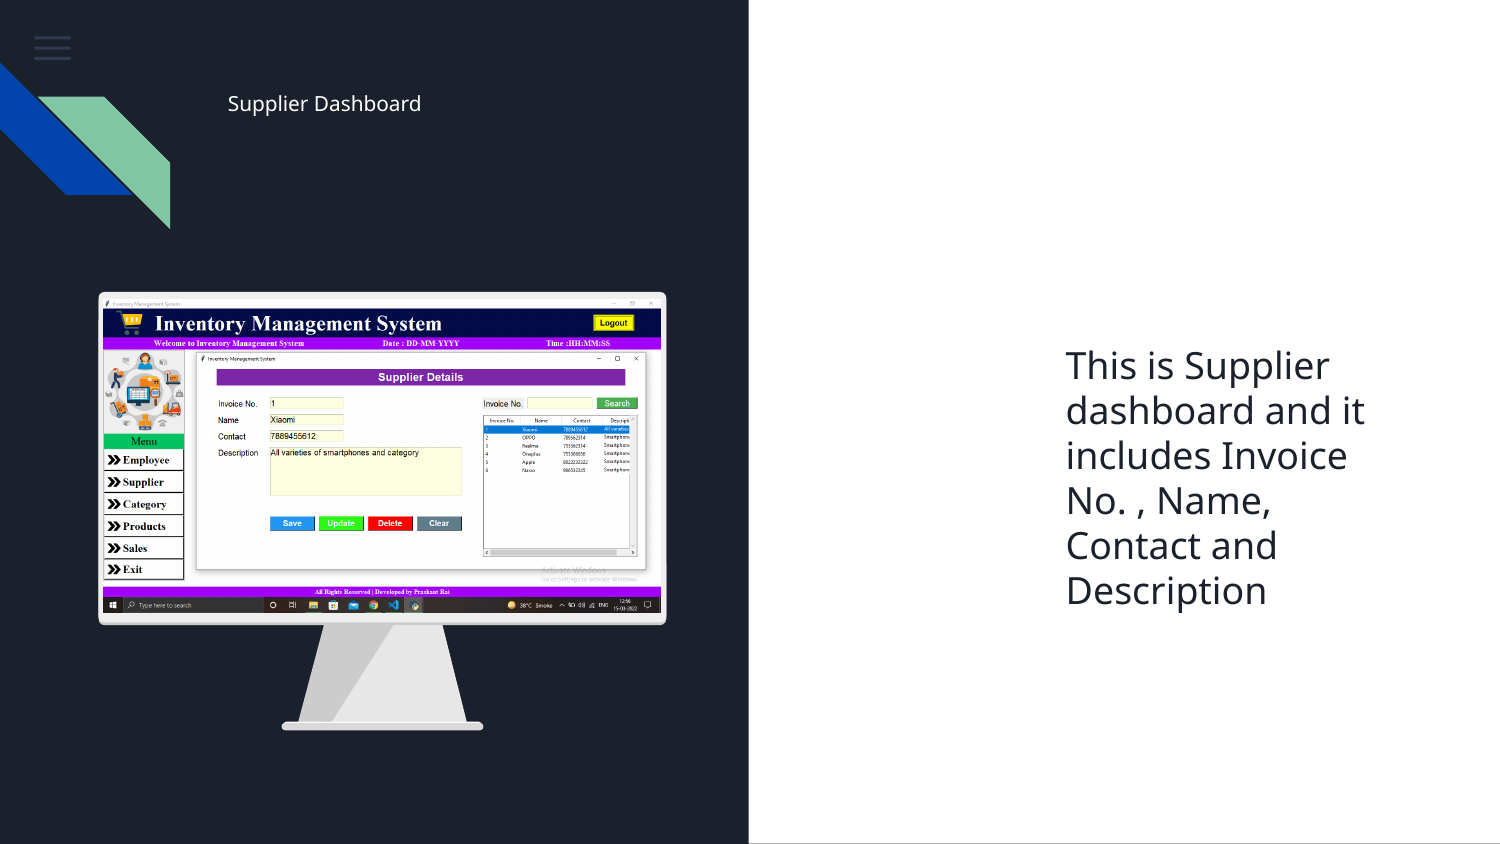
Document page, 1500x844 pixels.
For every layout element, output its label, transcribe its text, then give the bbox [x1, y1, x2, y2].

title Supplier Dashboard [212, 75, 706, 160]
title This is Supplier dashboard and it includes Invoice No. , Name, Contact and Description [1050, 326, 1429, 622]
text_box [98, 291, 667, 731]
picture [103, 299, 662, 613]
